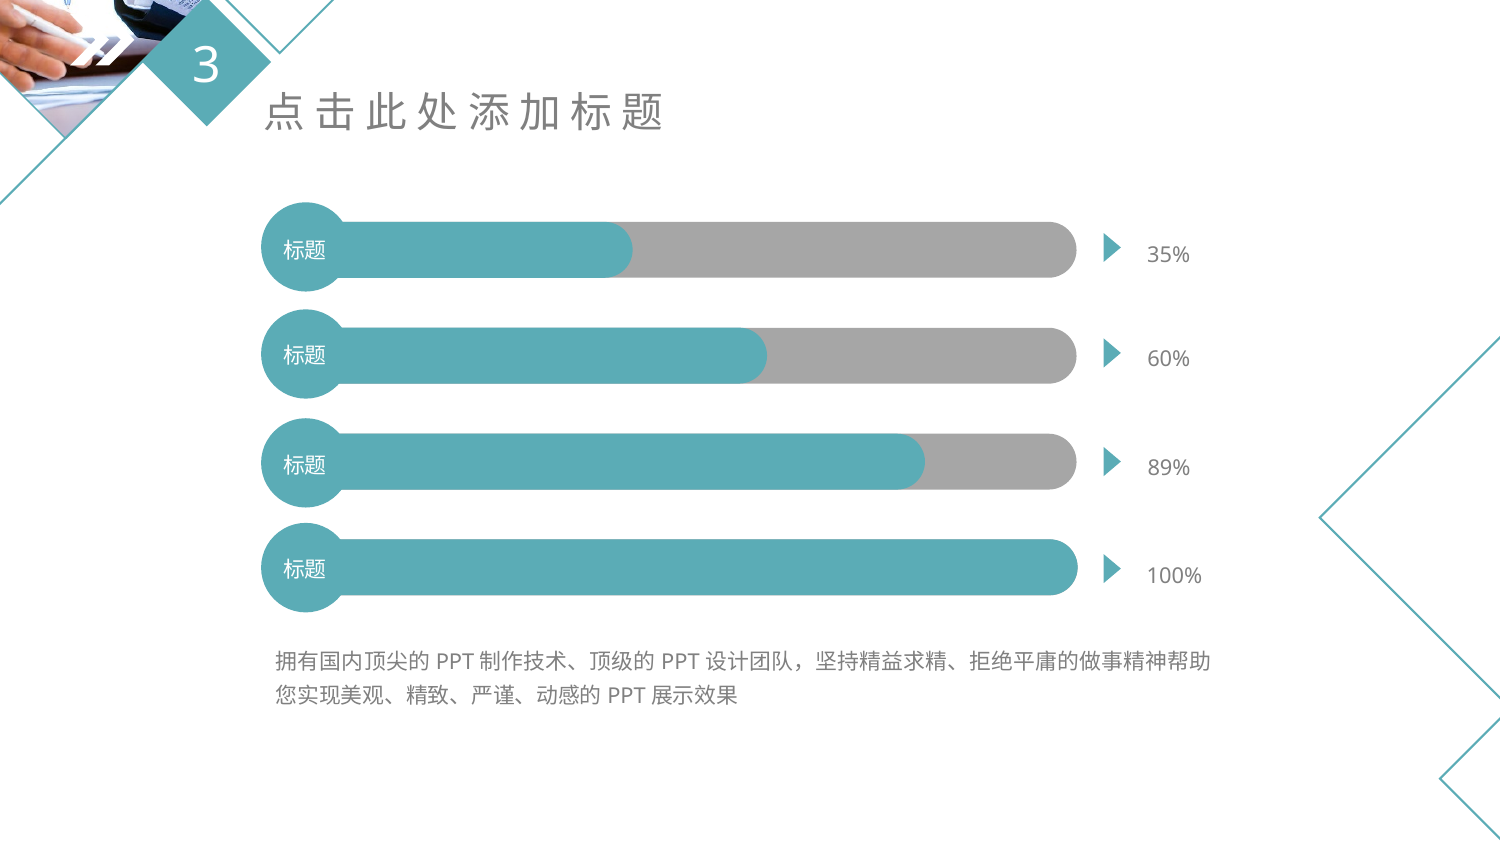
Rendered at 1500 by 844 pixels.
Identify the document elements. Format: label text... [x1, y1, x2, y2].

picture [0, 0, 201, 136]
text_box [261, 418, 351, 508]
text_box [1103, 438, 1209, 490]
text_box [261, 309, 351, 399]
text_box 拥有国内顶尖的PPT制作技术、顶级的PPT设计团队，坚持精益求精、拒绝平庸的做事精神帮助您实现美观、精致、严谨、动感的PPT展示效果 [261, 631, 1227, 750]
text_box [1103, 224, 1209, 276]
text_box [1103, 545, 1221, 597]
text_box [1103, 329, 1209, 381]
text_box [261, 202, 351, 292]
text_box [261, 522, 351, 613]
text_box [286, 221, 1078, 596]
